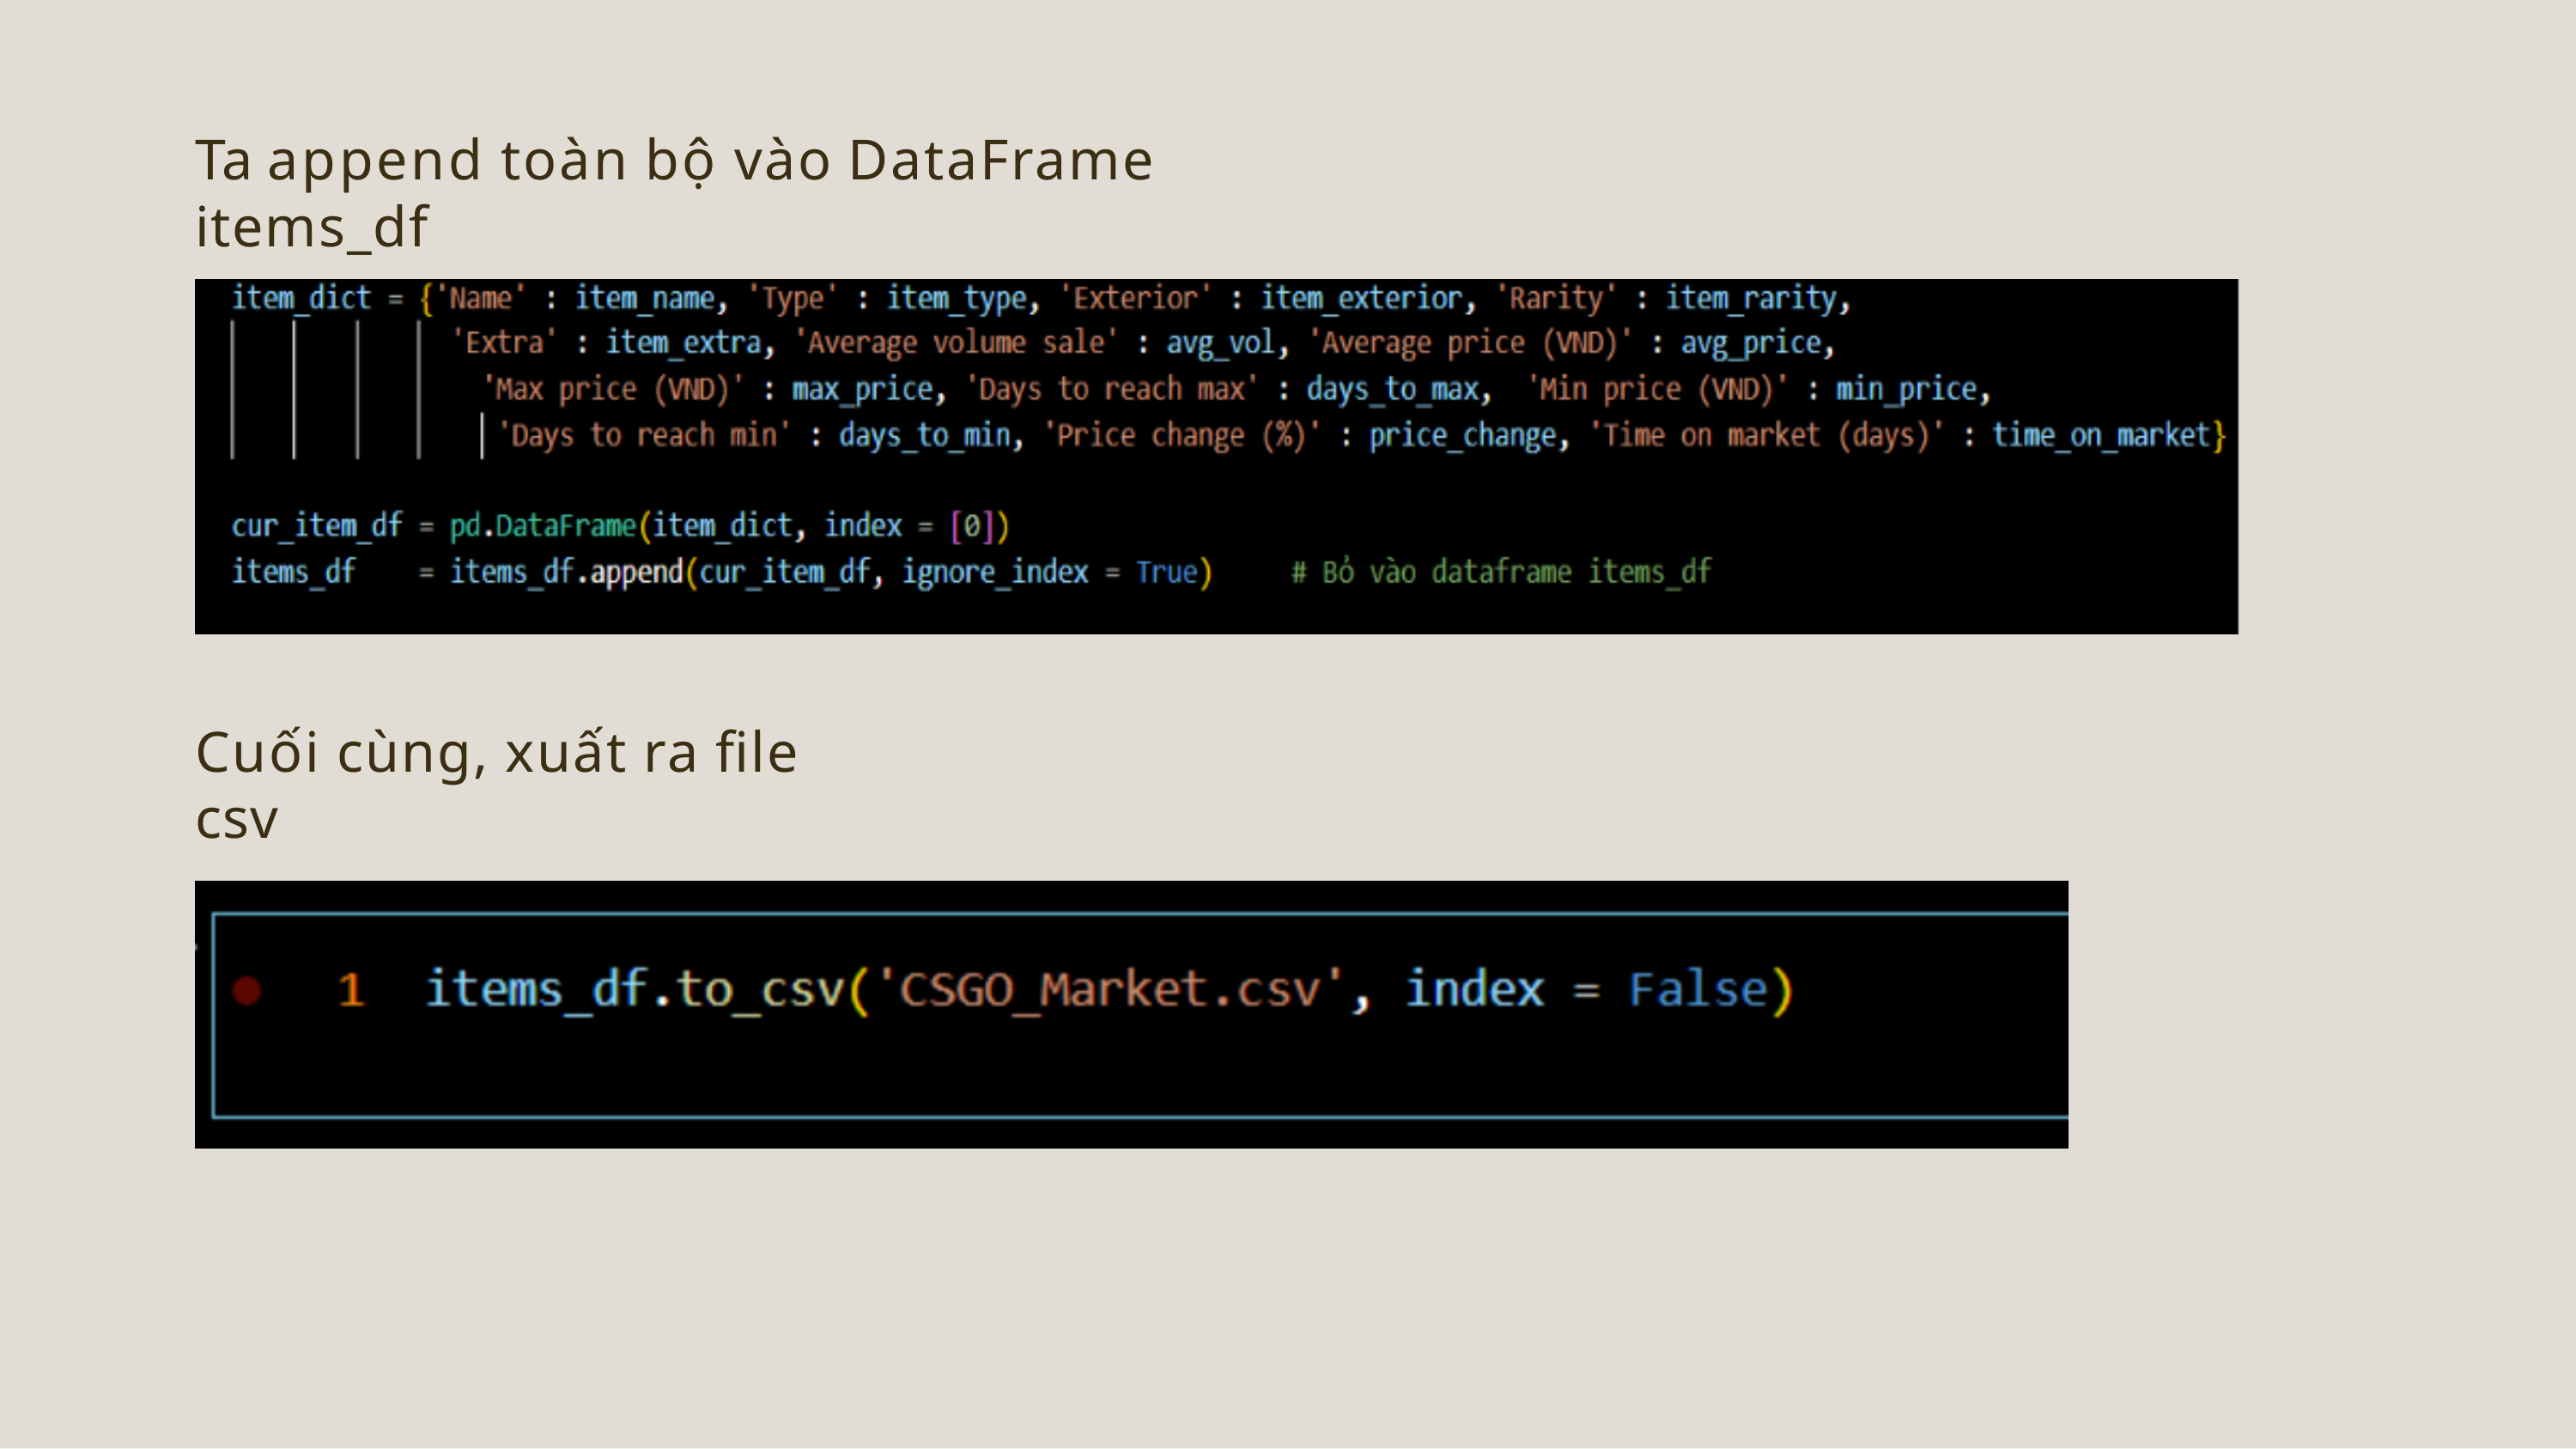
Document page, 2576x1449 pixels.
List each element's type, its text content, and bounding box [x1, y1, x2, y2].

title Ta append toàn bộ vào DataFrame items_df [192, 122, 1346, 281]
picture [194, 881, 2069, 1149]
picture [194, 279, 2242, 634]
text_box Cuối cùng, xuất ra file csv [192, 713, 866, 850]
